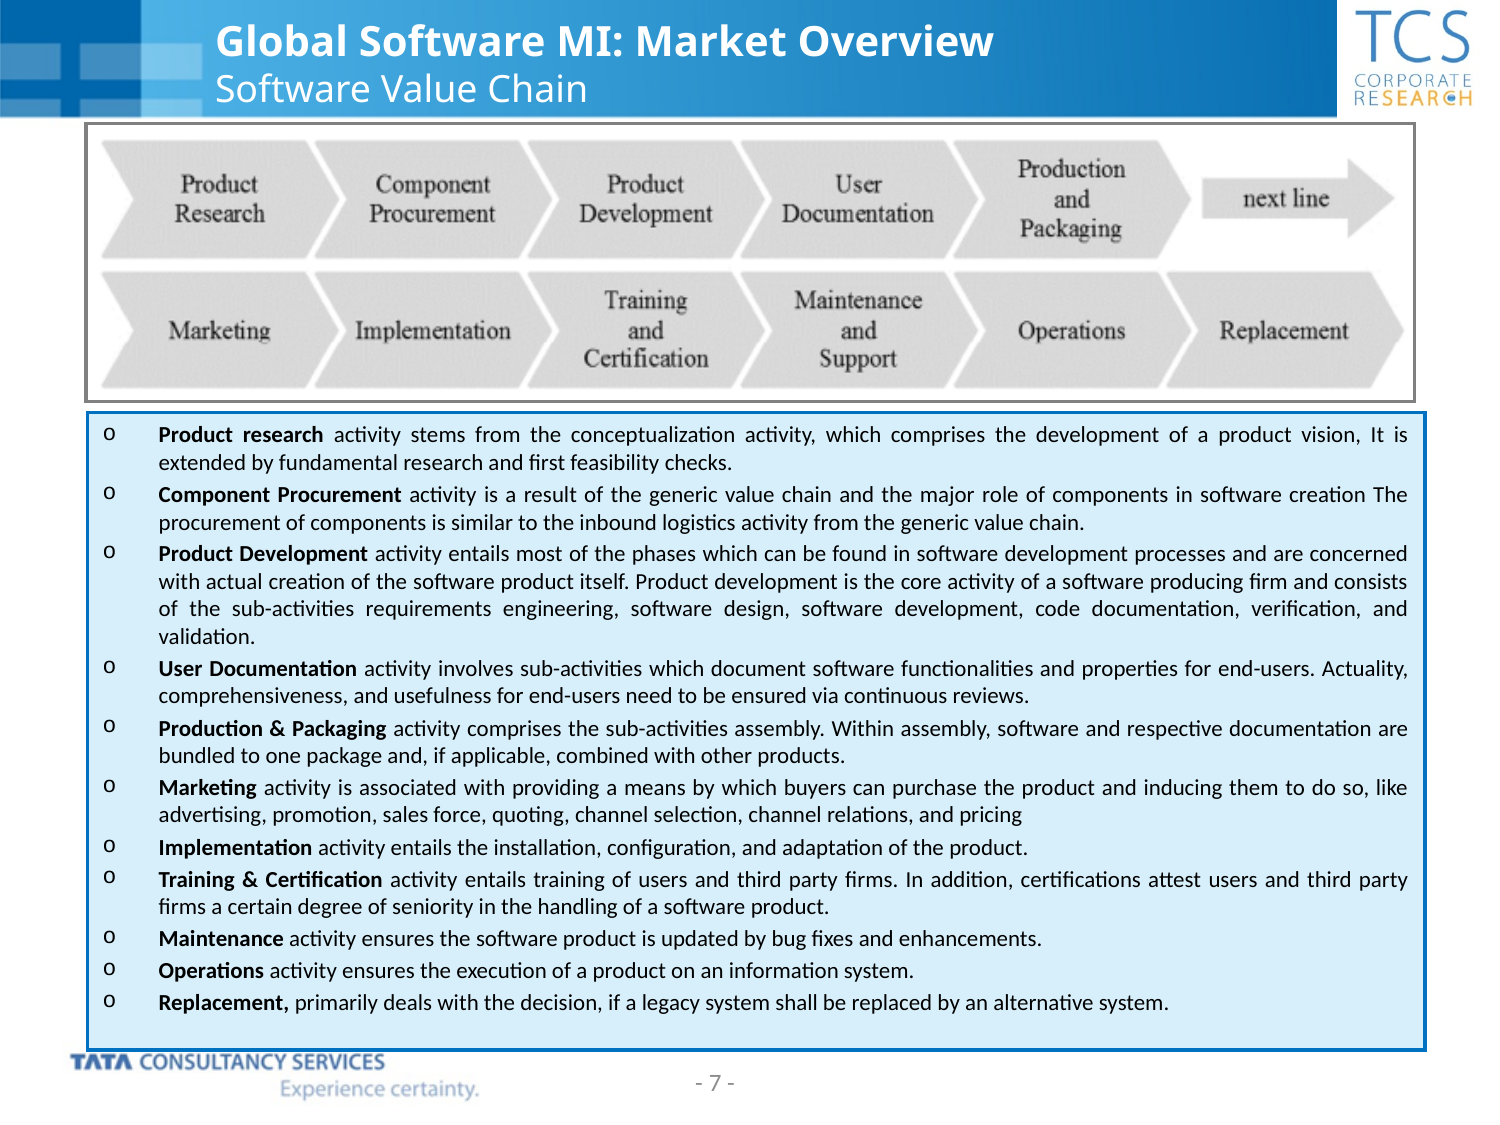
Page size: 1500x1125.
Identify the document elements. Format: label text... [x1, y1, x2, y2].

text_box - 7 - [650, 1062, 750, 1100]
title Global Software MI: Market Overview Software Value Chain [199, 0, 1351, 123]
picture [87, 124, 1413, 401]
picture [0, 0, 1500, 1124]
list Product research activity stems from the conceptualization activity, which comprises the development of a product vision, It is extended by fundamental research and first feasibility checks. Component Procurement activity is a result of the generic value chain and the major role of components in software creation The procurement of components is similar to the inbound logistics activity from the generic value chain. Product Development activity entails most of the phases which can be found in software development processes and are concerned with actual creation of the software product itself. Product development is the core activity of a software producing firm and consists of the sub-activities requirements engineering, software design, software development, code documentation, verification, and validation. User Documentation activity involves sub-activities which document software functionalities and properties for end-users. Actuality, comprehensiveness, and usefulness for end-users need to be ensured via continuous reviews. Production & Packaging activity comprises the sub-activities assembly. Within assembly, software and respective documentation are bundled to one package and, if applicable, combined with other products. Marketing activity is associated with providing a means by which buyers can purchase the product and inducing them to do so, like advertising, promotion, sales force, quoting, channel selection, channel relations, and pricing Implementation activity entails the installation, configuration, and adaptation of the product. Training & Certification activity entails training of users and third party firms. In addition, certifications attest users and third party firms a certain degree of seniority in the handling of a software product. Maintenance activity ensures the software product is updated by bug fixes and enhancements. Operations activity ensures the execution of a product on an information system. Replacement, primarily deals with the decision, if a legacy system shall be replaced by an alternative system. [87, 412, 1426, 1051]
